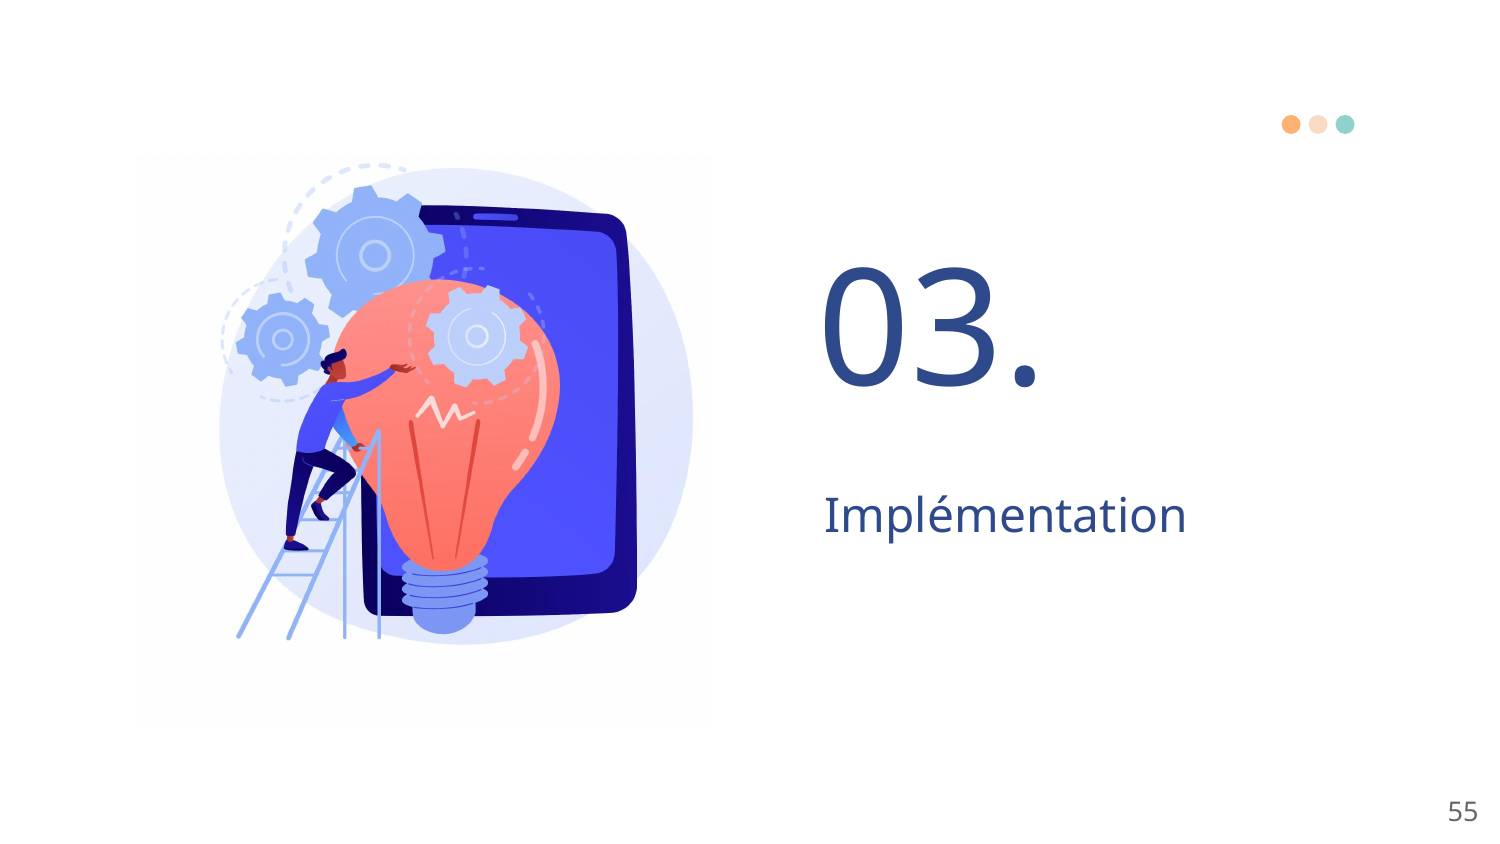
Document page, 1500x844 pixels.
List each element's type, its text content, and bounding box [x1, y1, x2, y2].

text_box [1308, 114, 1328, 134]
text_box [1335, 114, 1355, 134]
title 03. [802, 203, 1303, 434]
title Implémentation [809, 444, 1310, 583]
slide_number ‹#› [1403, 779, 1494, 844]
picture [135, 156, 713, 727]
text_box [1281, 114, 1301, 134]
